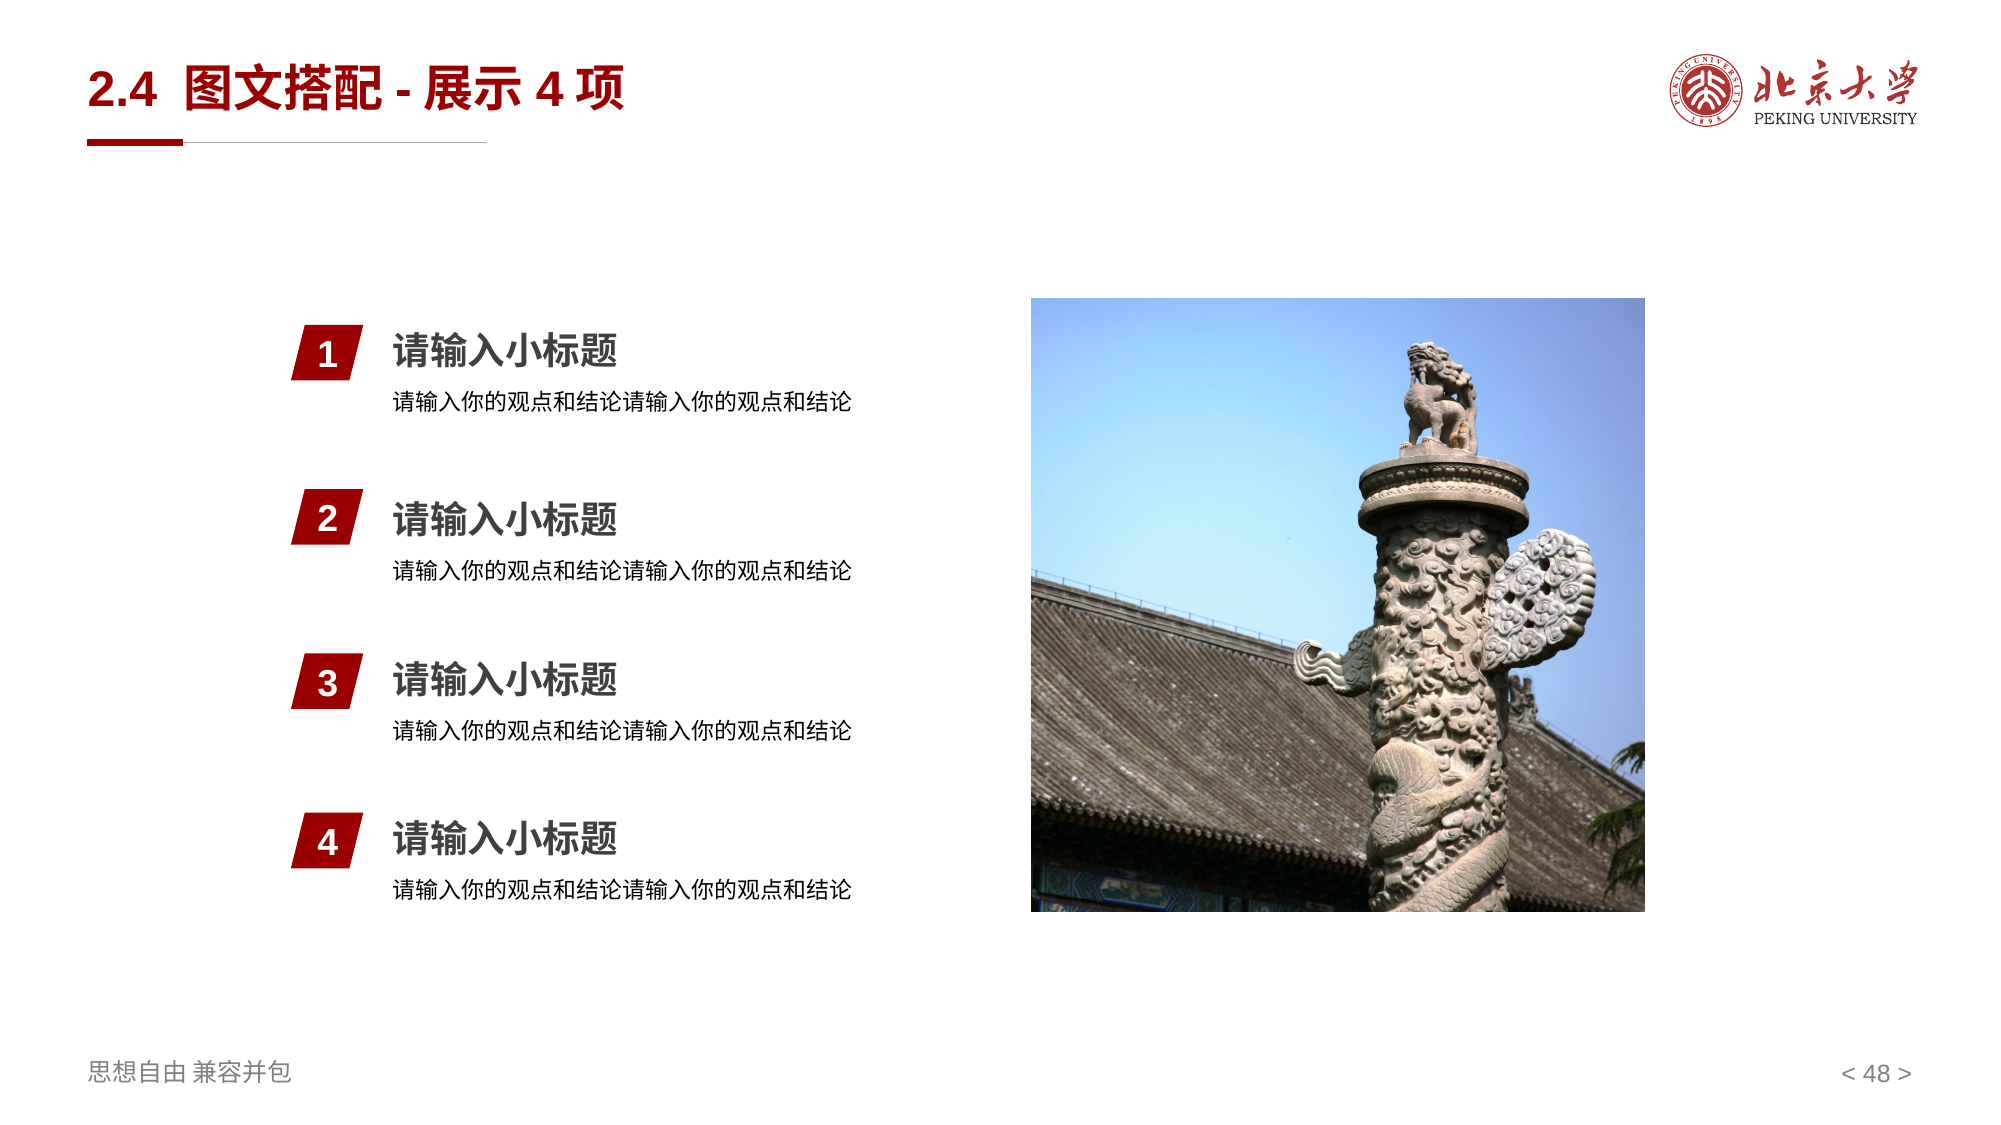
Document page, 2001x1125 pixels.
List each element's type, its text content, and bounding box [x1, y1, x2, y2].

text_box 请输入你的观点和结论请输入你的观点和结论 [377, 868, 923, 911]
title 2.4 图文搭配-展示4项 [72, 39, 1559, 142]
picture [1031, 298, 1645, 912]
slide_number < 48 > [1477, 1048, 1928, 1097]
text_box 4 [289, 811, 365, 870]
text_box 请输入小标题 [377, 319, 853, 380]
text_box 请输入小标题 [377, 807, 853, 868]
text_box 请输入你的观点和结论请输入你的观点和结论 [377, 709, 923, 752]
text_box 请输入你的观点和结论请输入你的观点和结论 [377, 549, 934, 592]
text_box 3 [289, 652, 365, 710]
text_box 2 [289, 488, 365, 546]
text_box 请输入小标题 [377, 648, 853, 709]
text_box 请输入小标题 [377, 489, 853, 549]
text_box 请输入你的观点和结论请输入你的观点和结论 [377, 380, 934, 423]
text_box 1 [289, 323, 365, 382]
